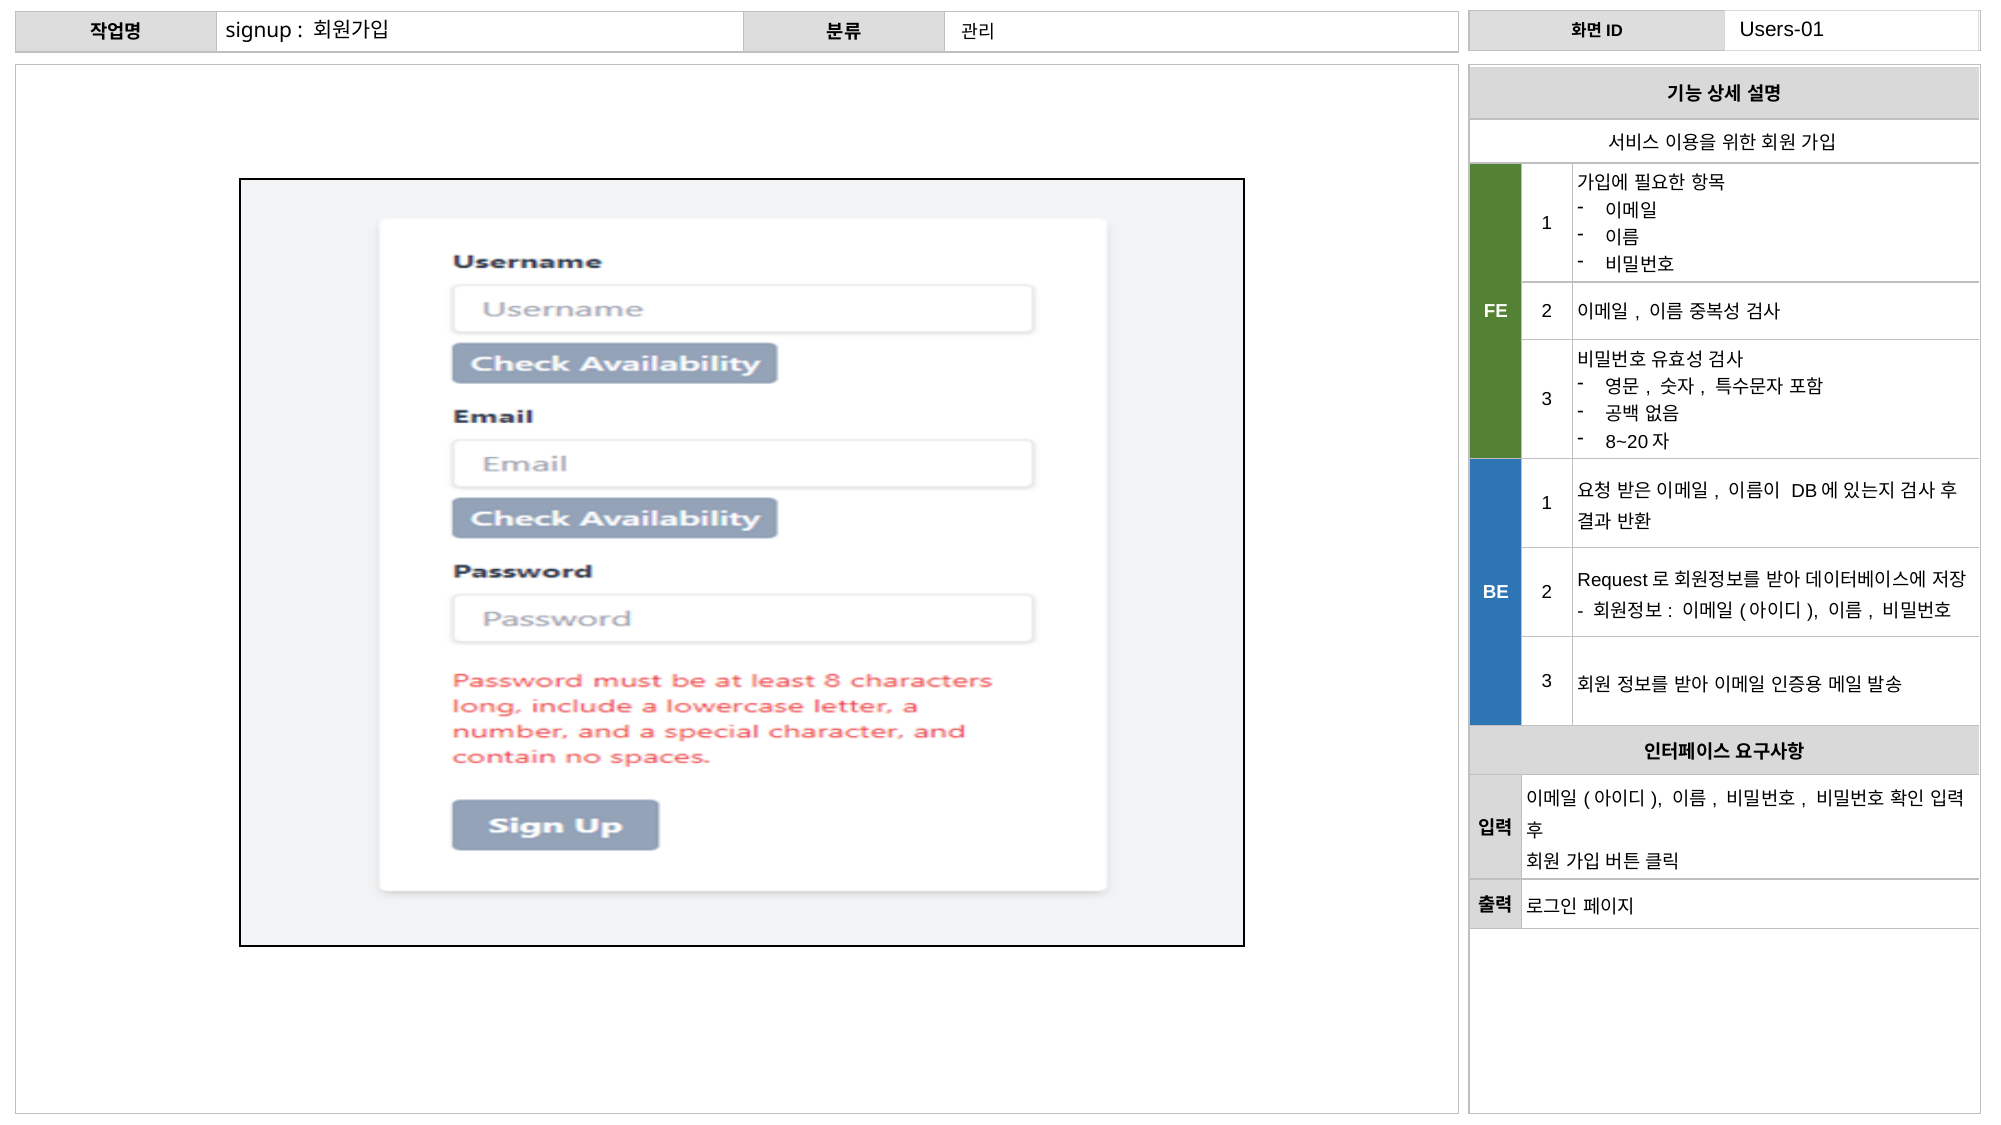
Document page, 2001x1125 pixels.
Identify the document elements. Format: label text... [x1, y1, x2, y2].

table_cell 3 [1522, 637, 1572, 725]
table_cell 입력 [1470, 775, 1521, 878]
table_cell 2 [1522, 283, 1572, 339]
table_header 기능 상세 설명 [1470, 67, 1979, 118]
table_cell 3 [1522, 340, 1572, 458]
table_cell 이메일(아이디), 이름, 비밀번호, 비밀번호 확인 입력 후 회원 가입 버튼 클릭 [1522, 775, 1979, 878]
table_cell 1 [1522, 164, 1572, 281]
table_cell 로그인 페이지 [1522, 880, 1979, 928]
table_cell BE [1470, 459, 1521, 725]
table_cell FE [1470, 164, 1521, 458]
table_cell 1 [1522, 459, 1572, 547]
table_cell 인터페이스 요구사항 [1470, 726, 1979, 774]
table_cell 요청 받은 이메일, 이름이 DB에 있는지 검사 후 결과 반환 [1573, 459, 1979, 547]
table_cell Request로 회원정보를 받아 데이터베이스에 저장 - 회원정보: 이메일(아이디), 이름, 비밀번호 [1573, 548, 1979, 636]
table_cell 회원 정보를 받아 이메일 인증용 메일 발송 [1573, 637, 1979, 725]
text_box 관리 [946, 11, 1458, 51]
table_cell 출력 [1470, 880, 1521, 928]
text_box Users-01 [1724, 10, 1979, 51]
table_cell 2 [1522, 548, 1572, 636]
list signup : 회원가입 [210, 11, 742, 51]
table_cell 비밀번호 유효성 검사 영문, 숫자, 특수문자 포함 공백 없음 8~20자 [1573, 340, 1979, 458]
text_box [239, 178, 1245, 947]
table_cell 이메일, 이름 중복성 검사 [1573, 283, 1979, 339]
table_cell 가입에 필요한 항목 이메일 이름 비밀번호 [1573, 164, 1979, 281]
table_cell 서비스 이용을 위한 회원 가입 [1470, 120, 1979, 162]
